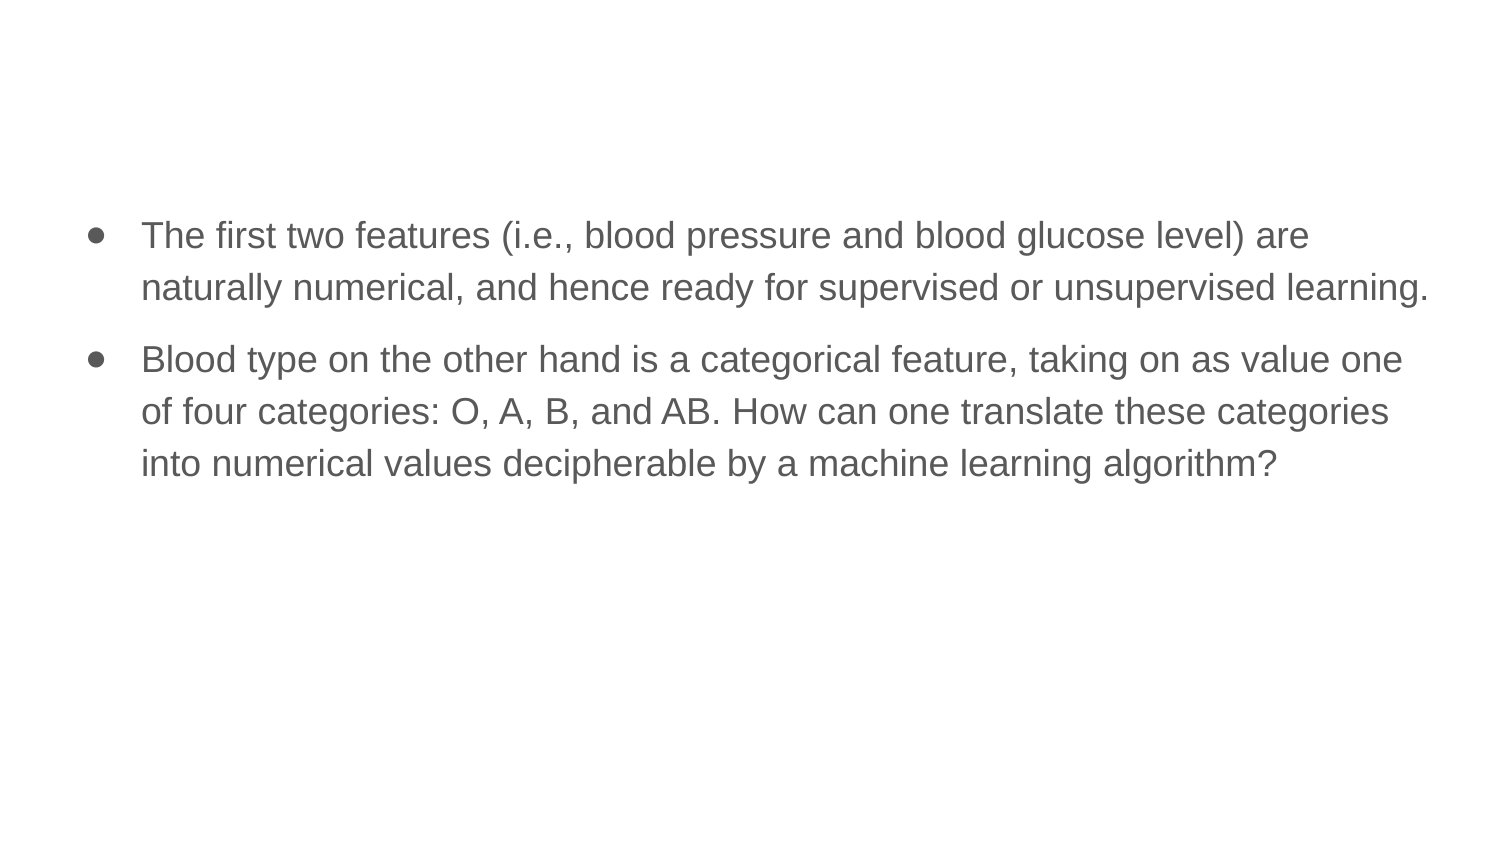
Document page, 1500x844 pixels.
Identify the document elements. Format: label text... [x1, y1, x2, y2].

list The first two features (i.e., blood pressure and blood glucose level) are naturally numerical, and hence ready for supervised or unsupervised learning. Blood type on the other hand is a categorical feature, taking on as value one of four categories: O, A, B, and AB. How can one translate these categories into numerical values decipherable by a machine learning algorithm? [51, 189, 1449, 750]
